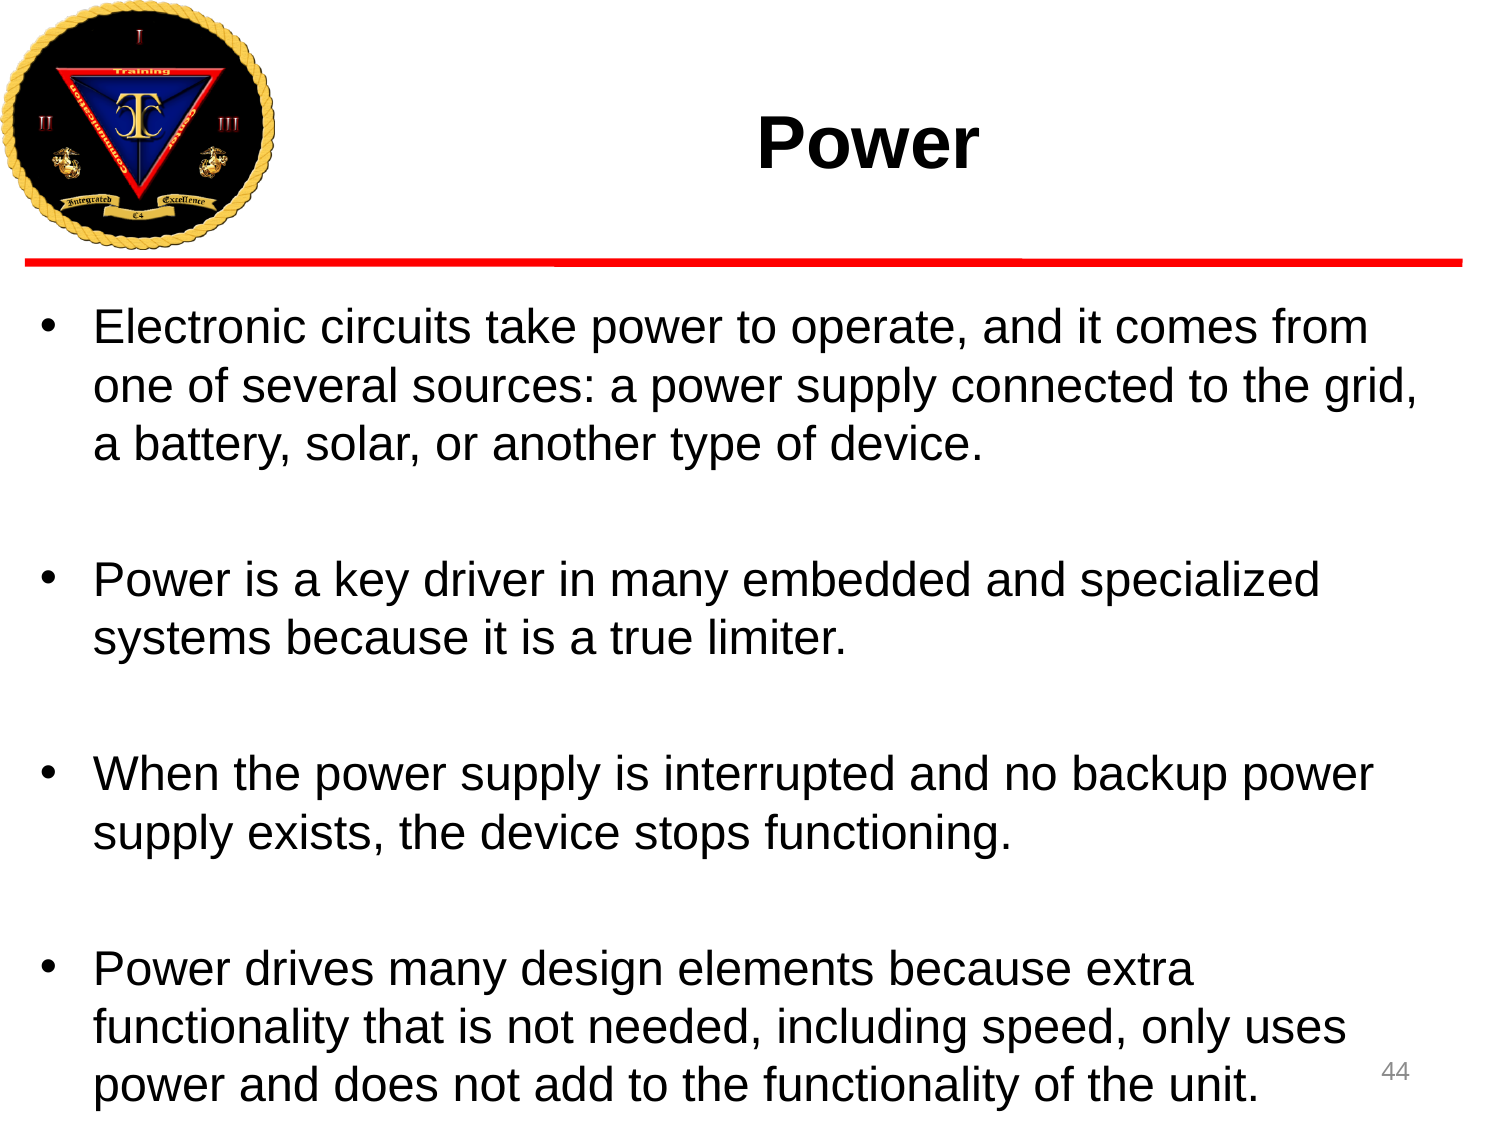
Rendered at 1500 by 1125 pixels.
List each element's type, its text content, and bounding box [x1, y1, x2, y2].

picture [0, 0, 275, 250]
slide_number 44 [1074, 1042, 1425, 1103]
list Electronic circuits take power to operate, and it comes from one of several sources: a power supply connected to the grid, a battery, solar, or another type of device. Power is a key driver in many embedded and specialized systems because it is a true limiter. When the power supply is interrupted and no backup power supply exists, the device stops functioning. Power drives many design elements because extra functionality that is not needed, including speed, only uses power and does not add to the functionality of the unit. [24, 287, 1463, 1125]
title Power [274, 44, 1463, 233]
